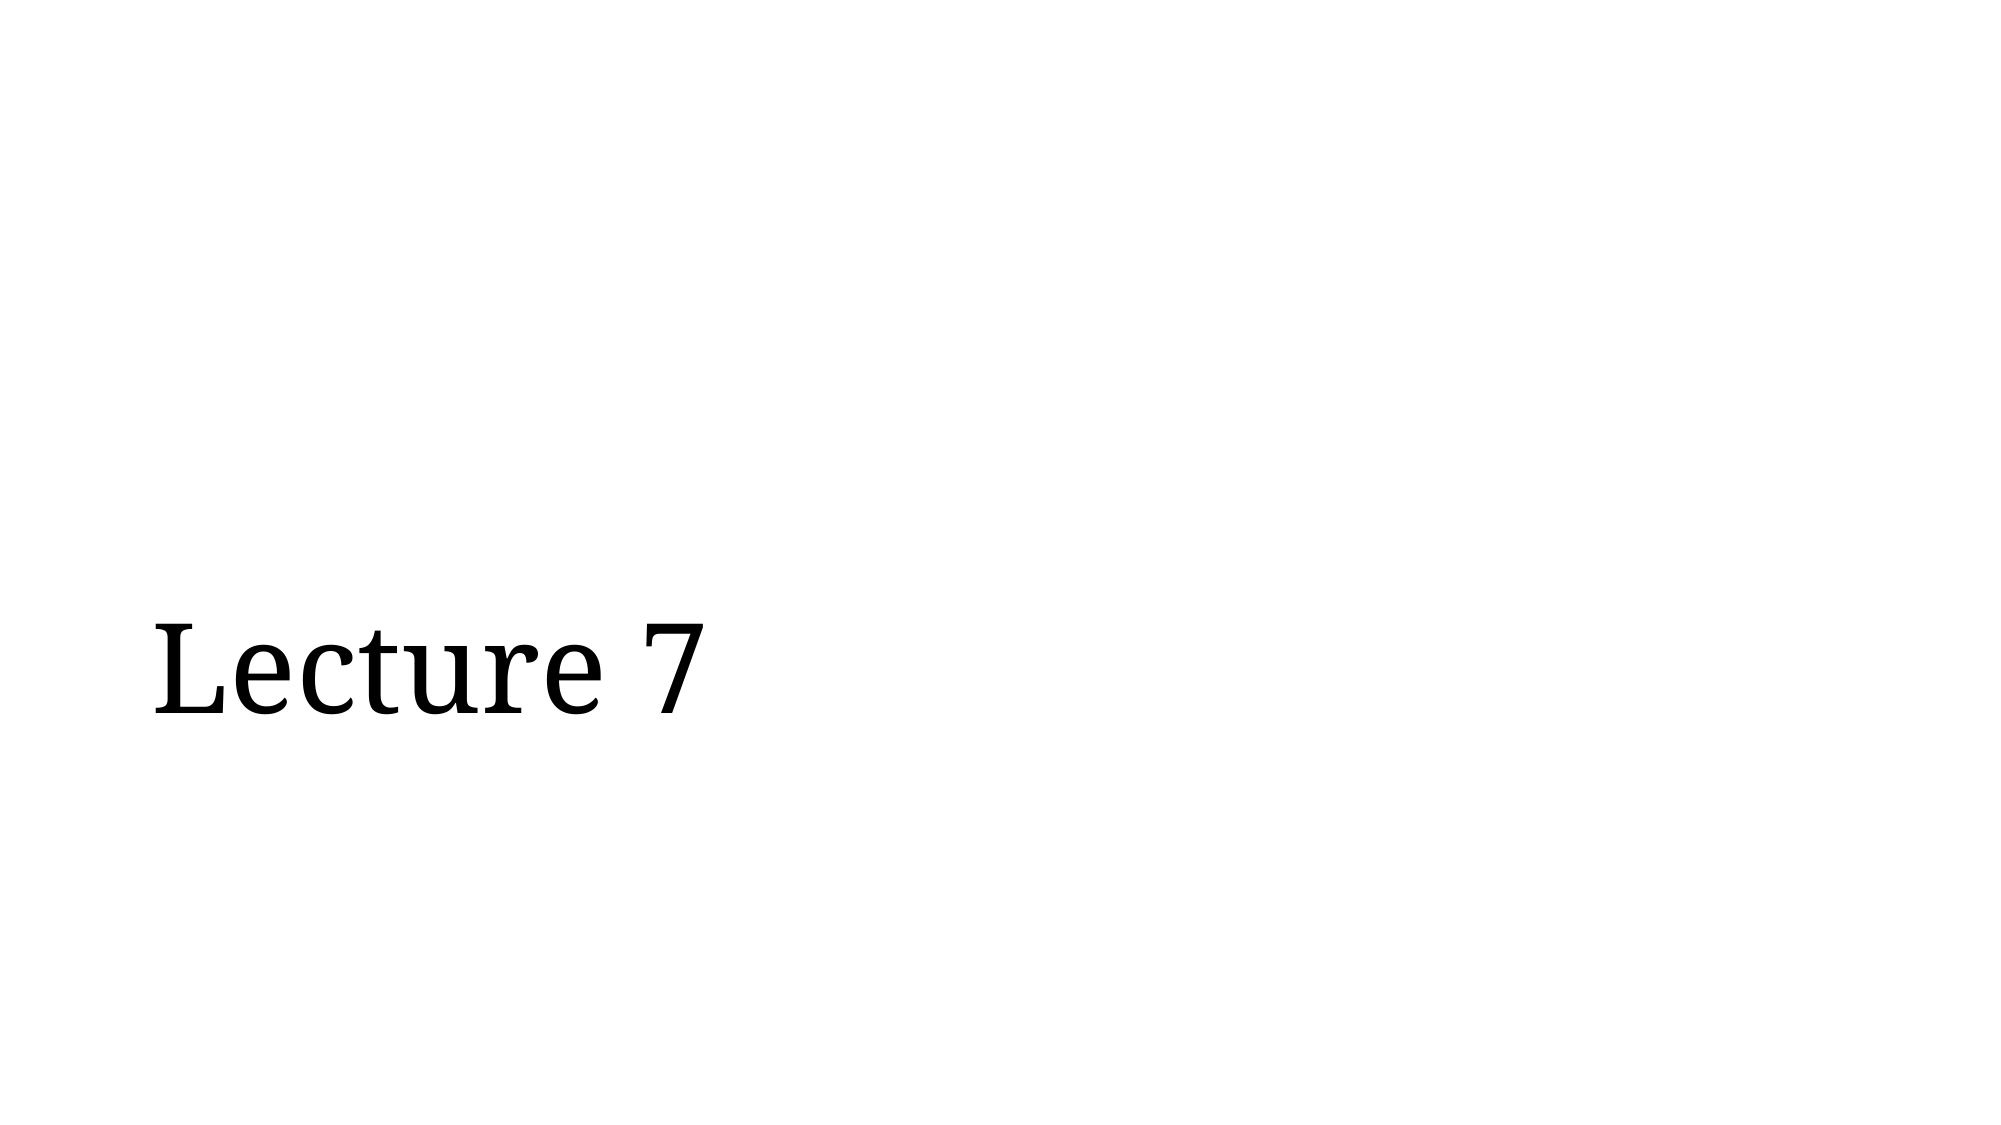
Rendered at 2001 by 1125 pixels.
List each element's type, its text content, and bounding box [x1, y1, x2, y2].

title Lecture 7 [136, 280, 1862, 749]
